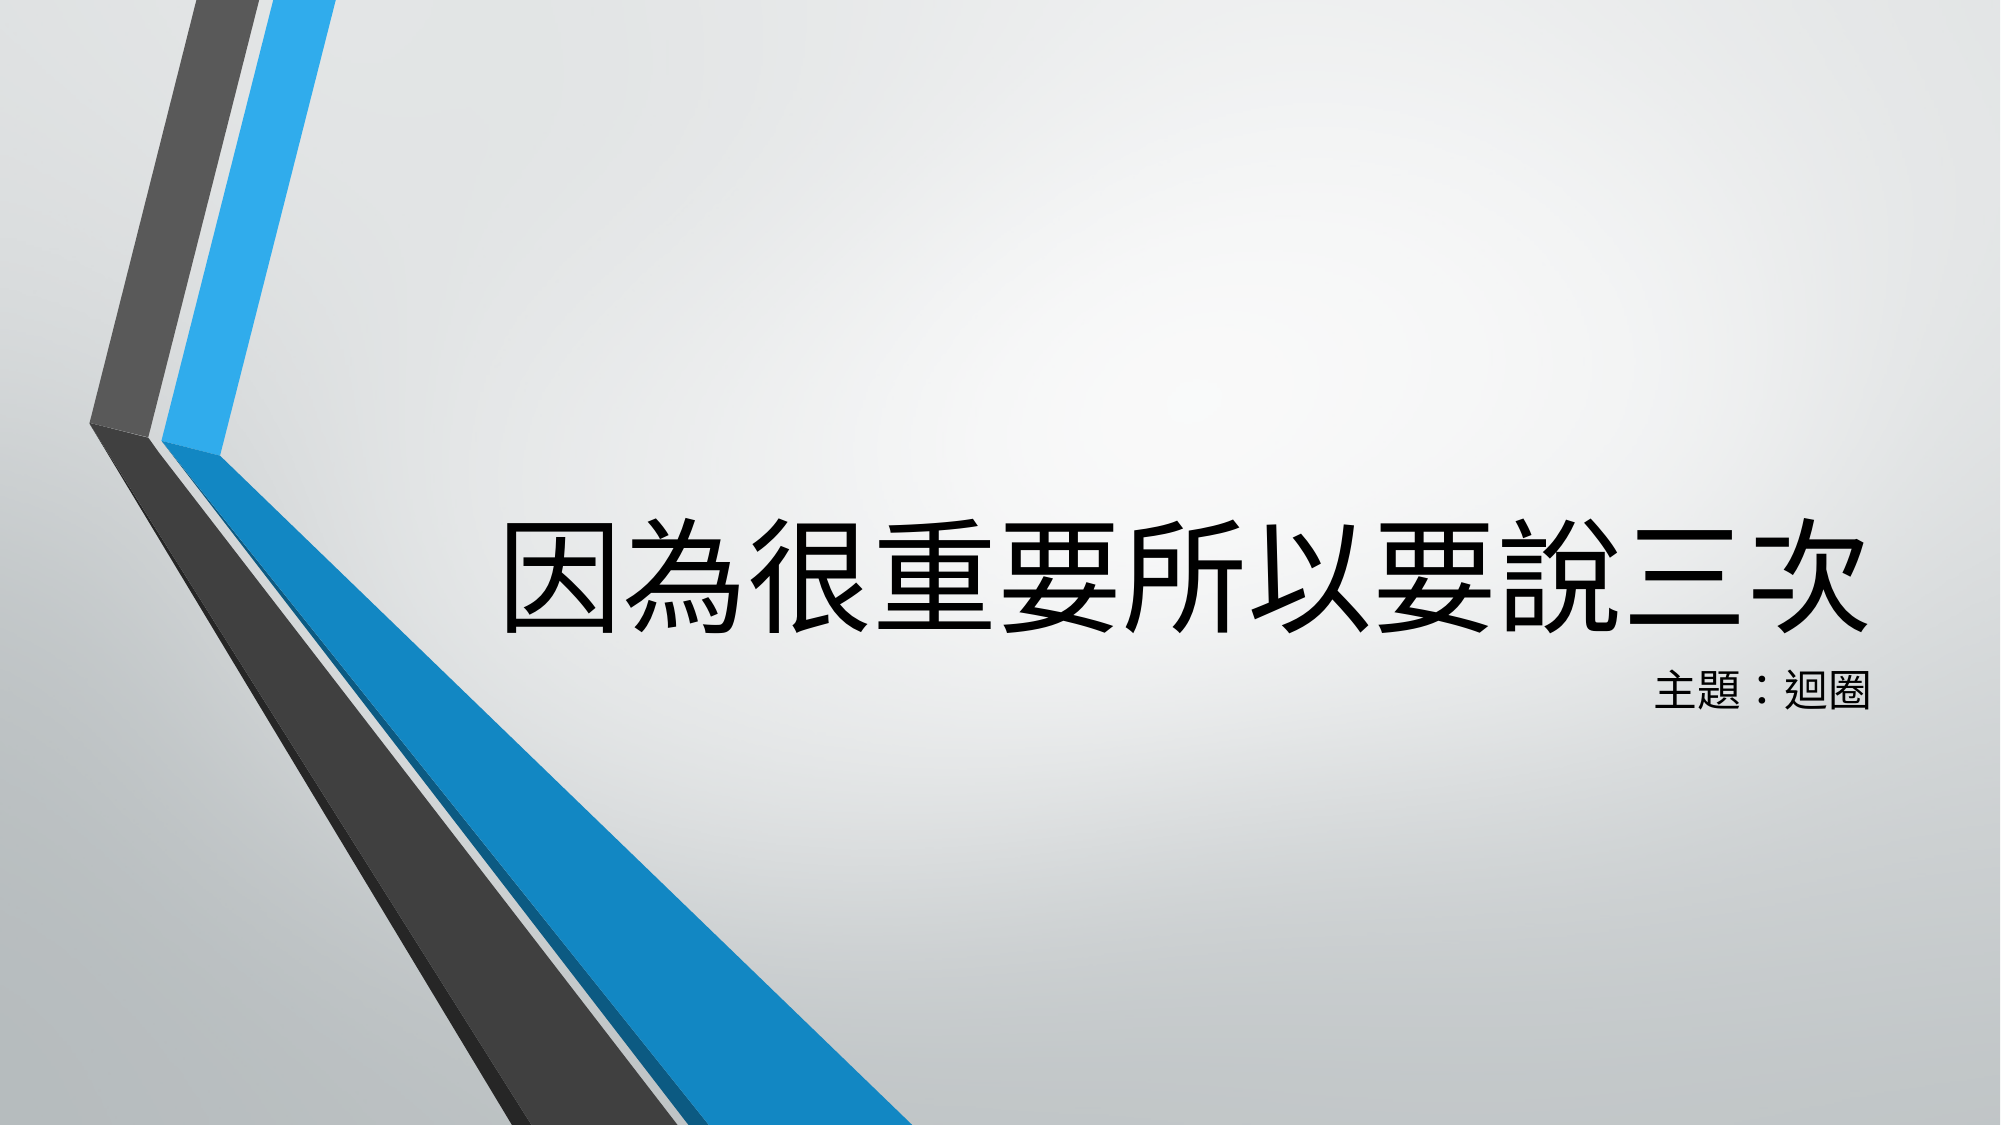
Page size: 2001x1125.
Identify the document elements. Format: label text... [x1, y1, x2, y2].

subtitle 主題：迴圈 [740, 655, 1887, 884]
title 因為很重要所以要說三次 [335, 226, 1887, 656]
